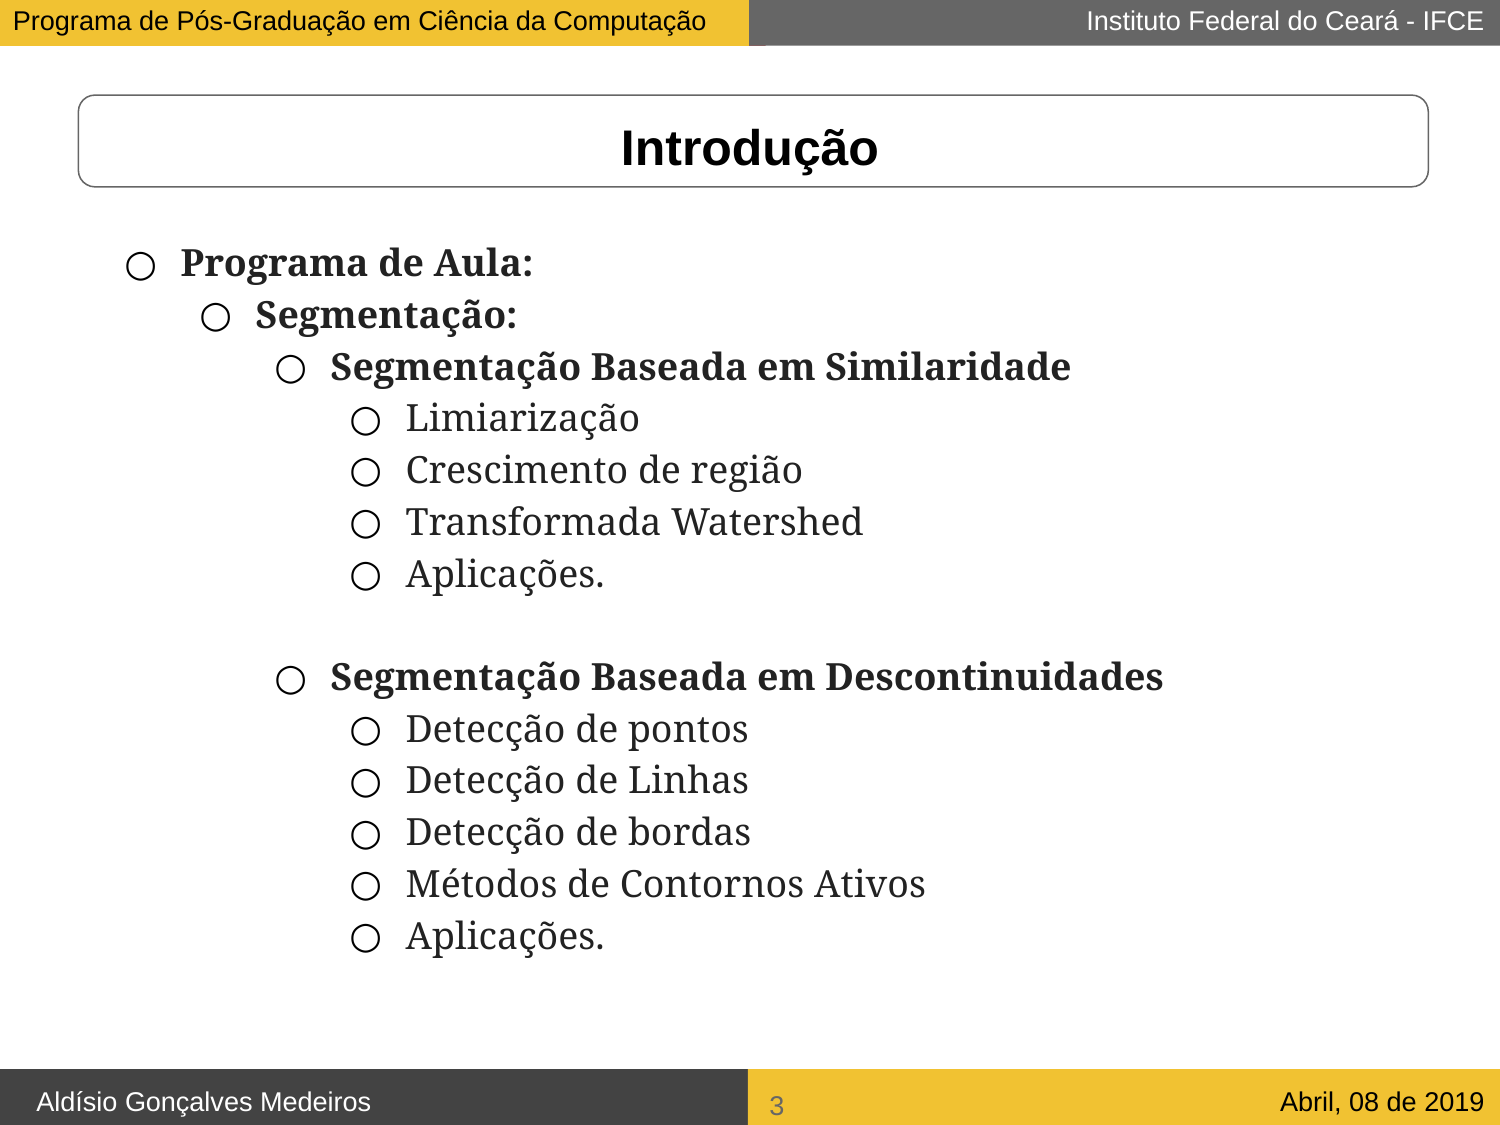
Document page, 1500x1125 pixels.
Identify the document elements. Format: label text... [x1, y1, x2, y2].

list Programa de Aula: Segmentação: Segmentação Baseada em Similaridade Limiarização Crescimento de região Transformada Watershed Aplicações. Segmentação Baseada em Descontinuidades Detecção de pontos Detecção de Linhas Detecção de bordas Métodos de Contornos Ativos Aplicações. [90, 217, 1426, 832]
title Introdução [257, 99, 1243, 192]
slide_number ‹#› [731, 1061, 822, 1125]
